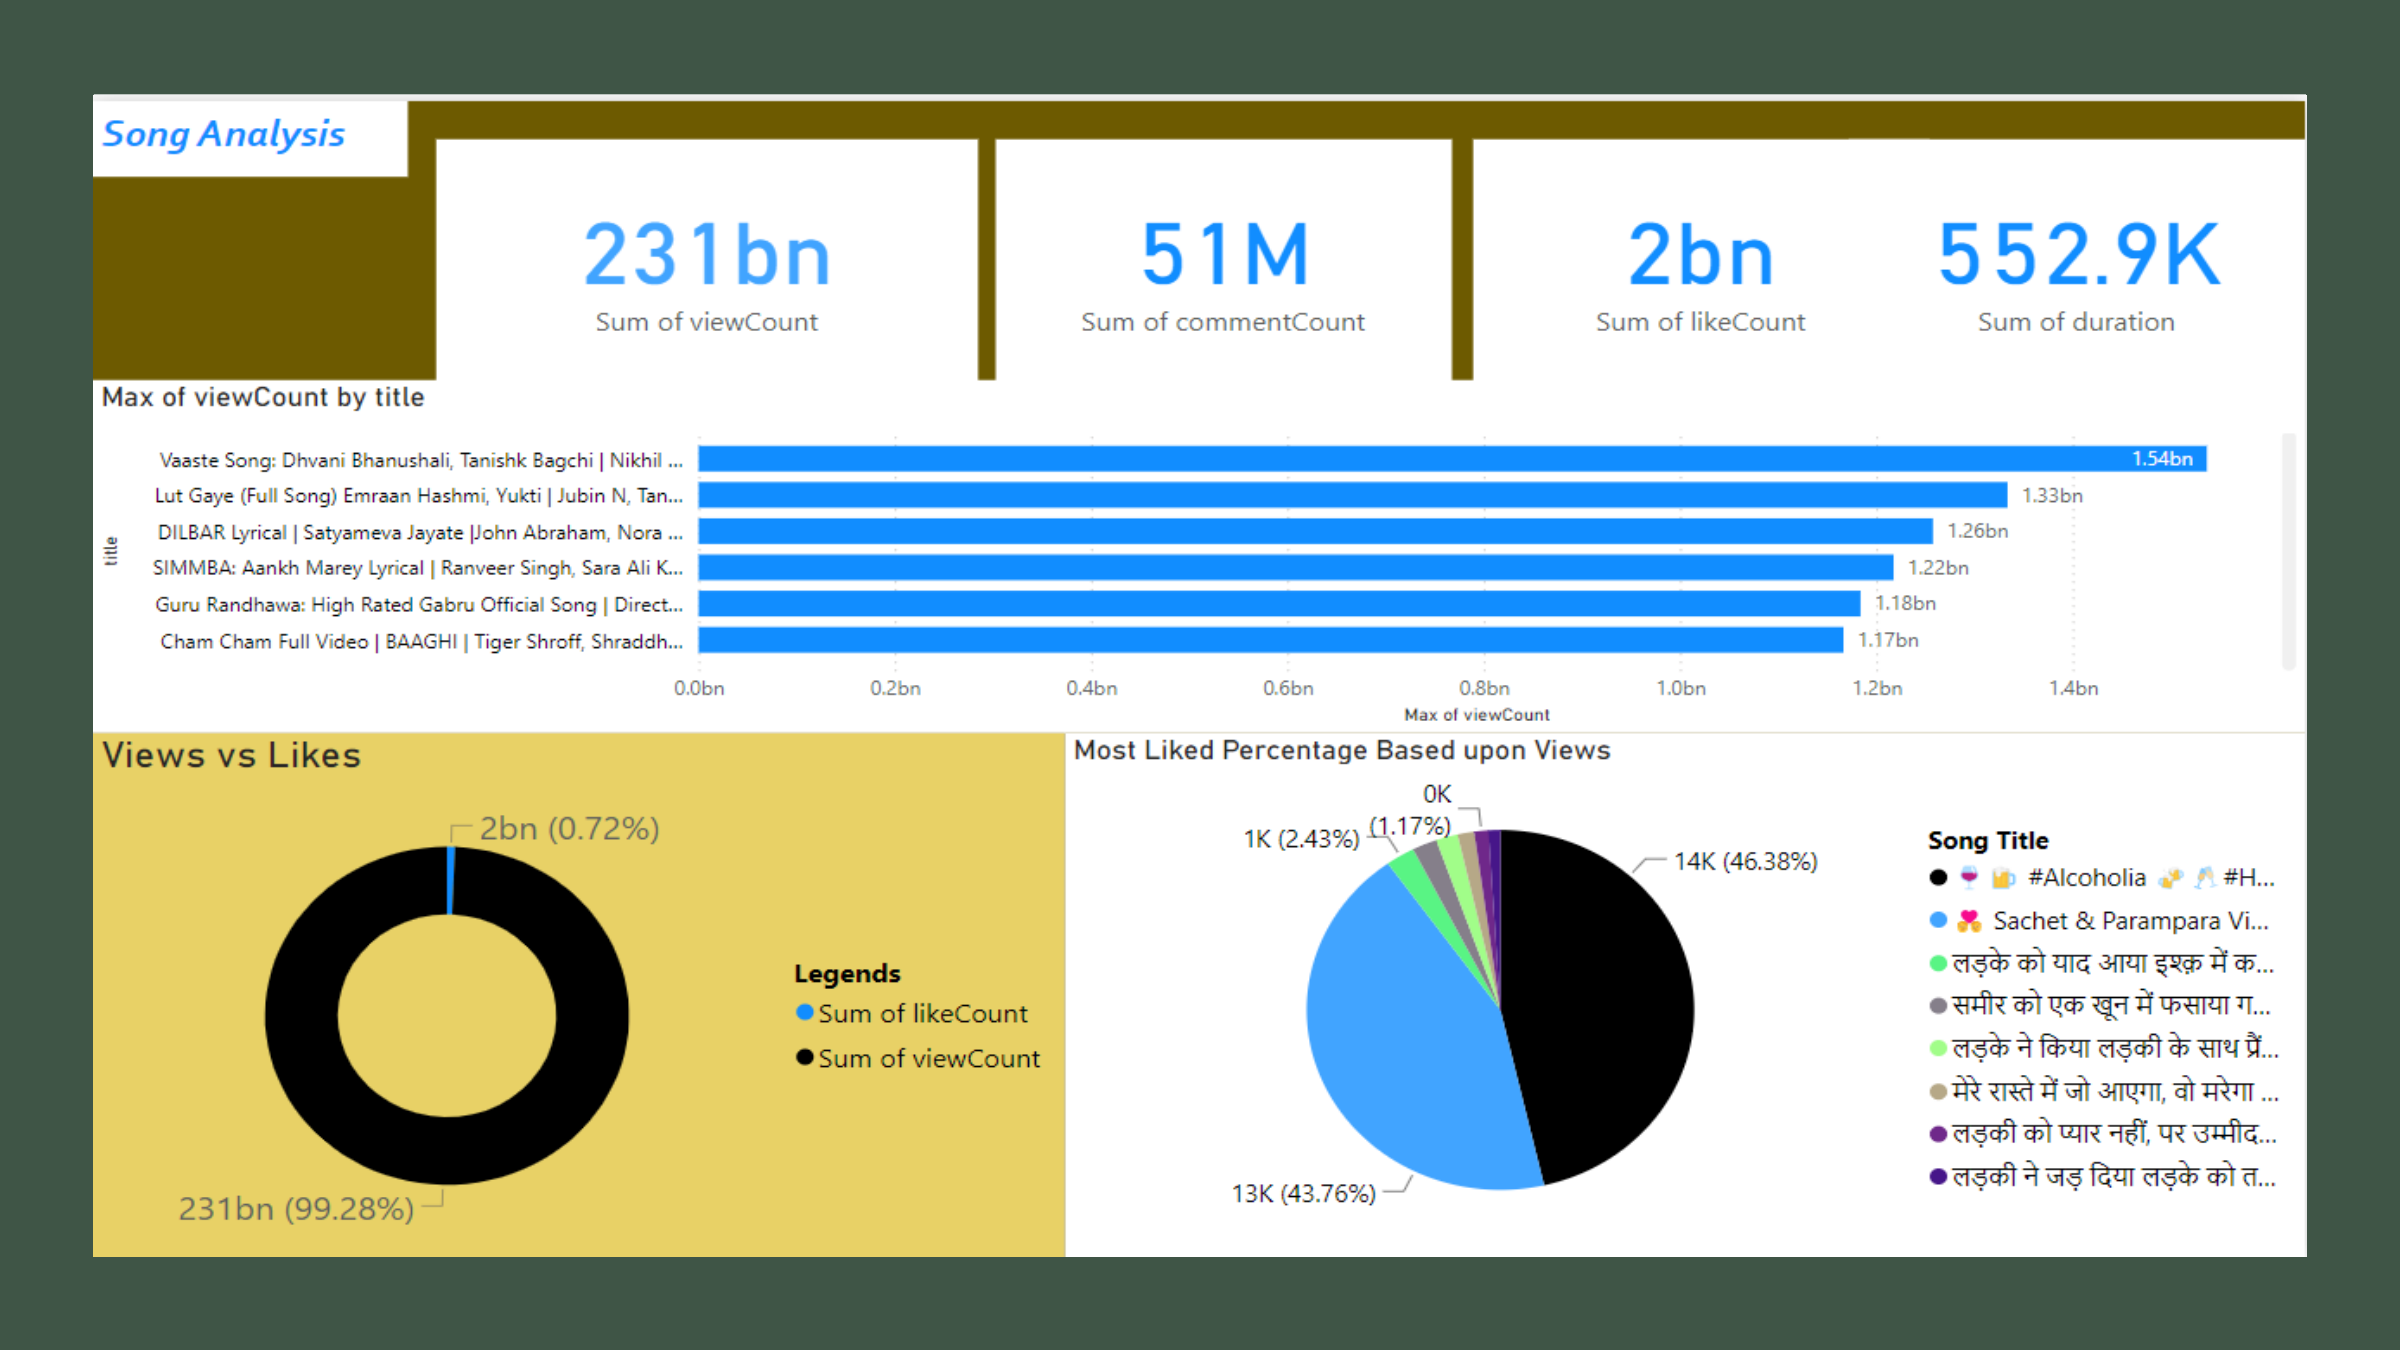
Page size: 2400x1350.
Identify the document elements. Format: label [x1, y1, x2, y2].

picture [93, 95, 2307, 1257]
text_box [0, 0, 2400, 1350]
